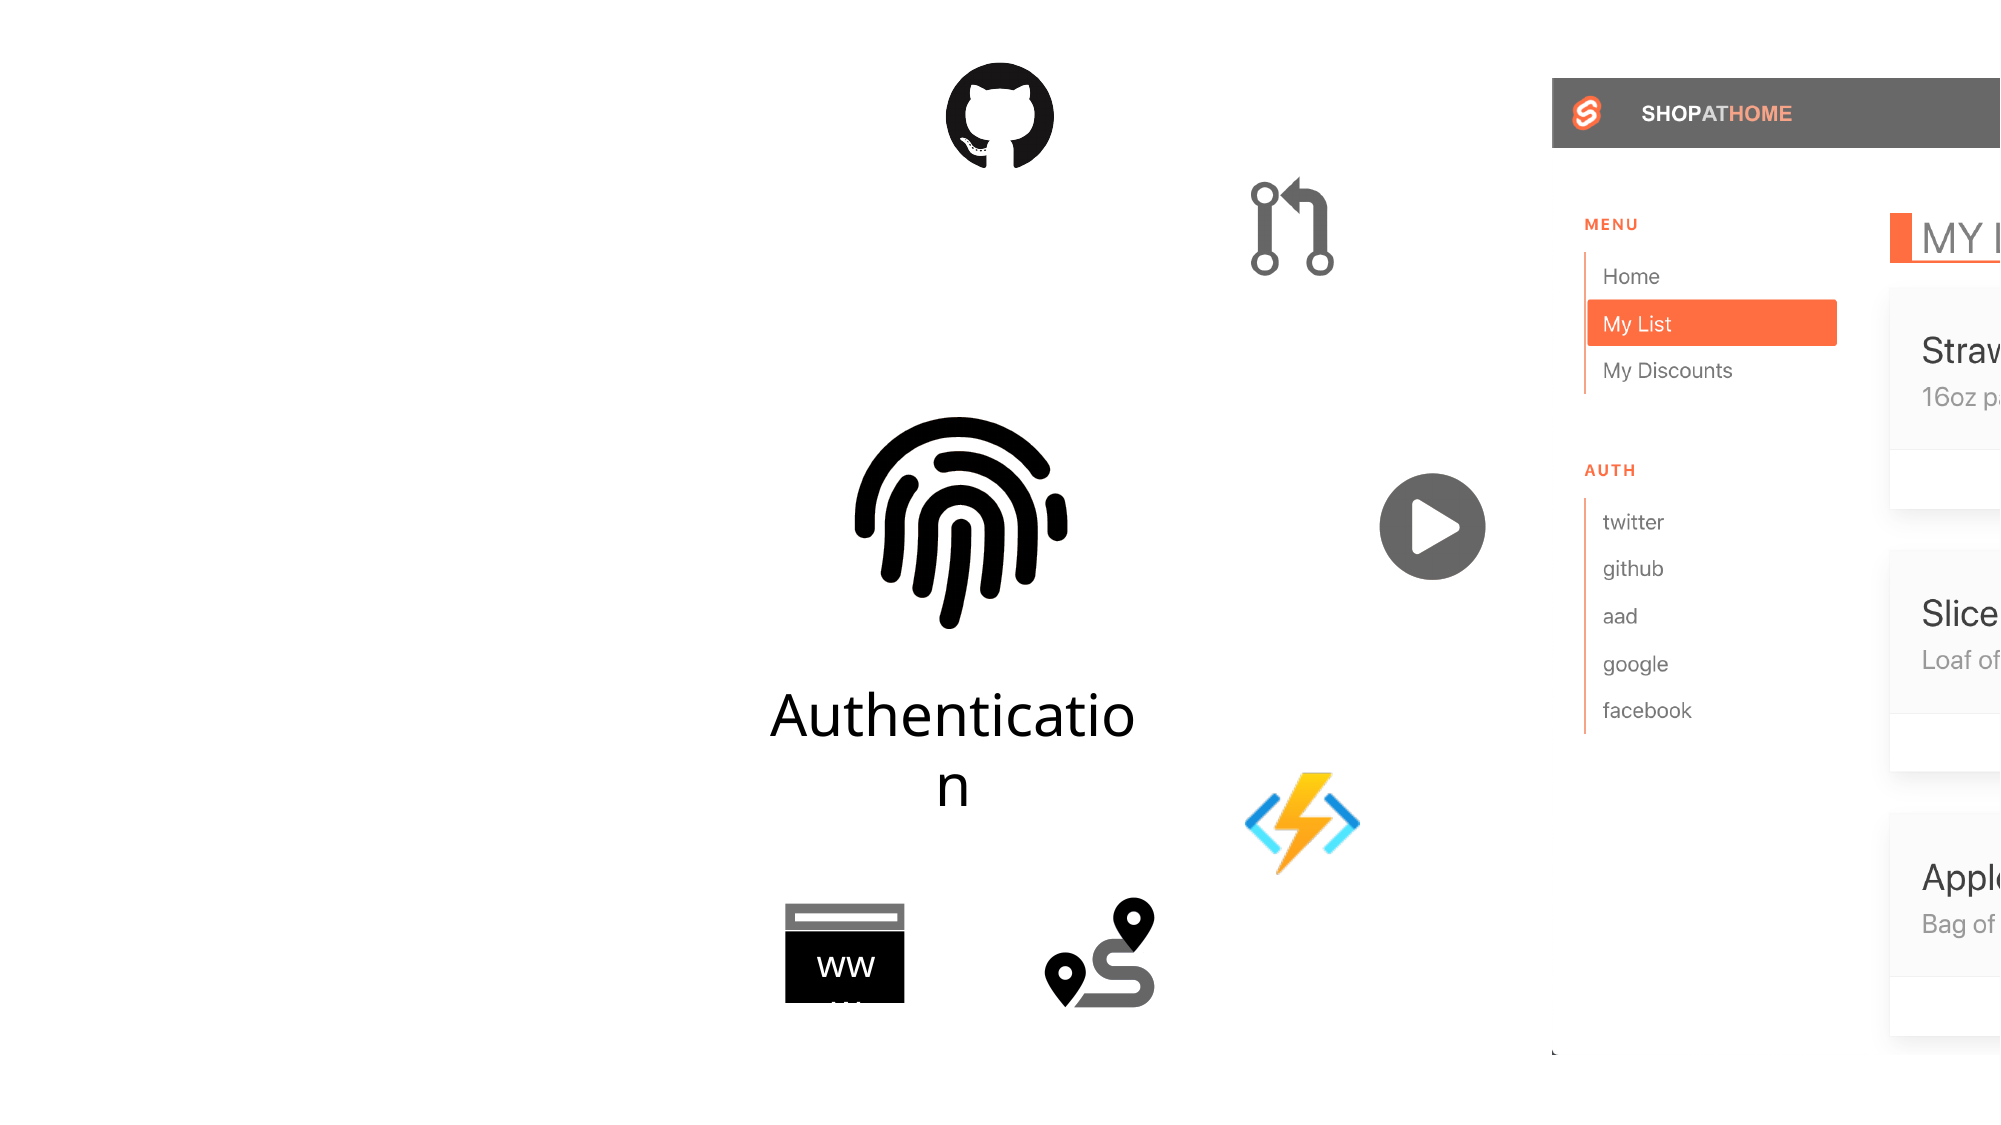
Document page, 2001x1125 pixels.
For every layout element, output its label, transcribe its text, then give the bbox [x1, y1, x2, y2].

text_box Authentication [756, 678, 1151, 819]
picture [846, 407, 1081, 638]
picture [1038, 889, 1166, 1012]
picture [1378, 472, 1487, 581]
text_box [785, 903, 905, 1004]
picture [927, 43, 1072, 188]
picture [1245, 767, 1360, 882]
picture [1251, 176, 1335, 276]
picture [1552, 78, 2000, 1055]
